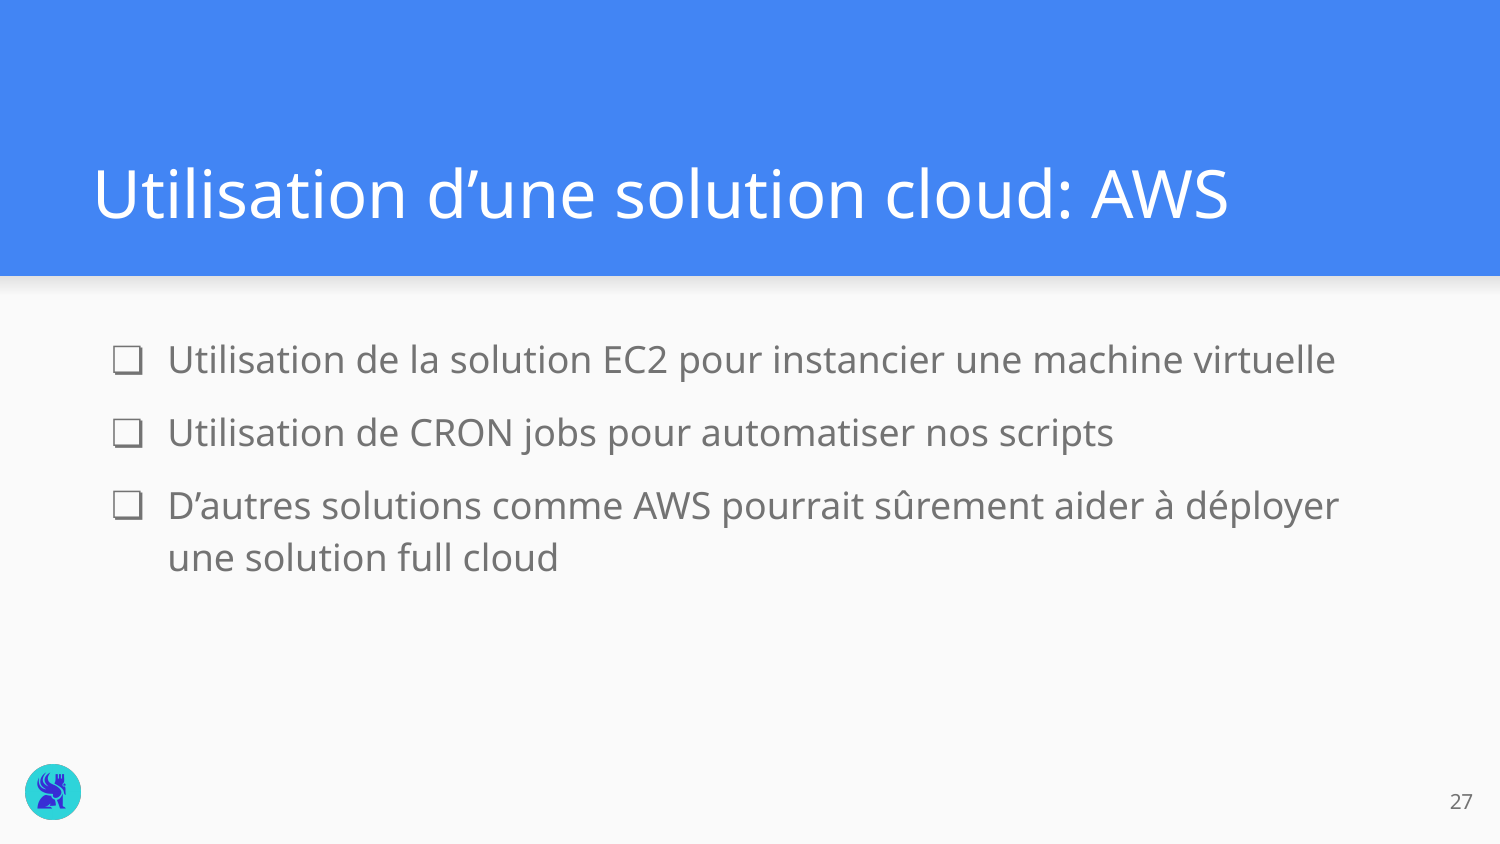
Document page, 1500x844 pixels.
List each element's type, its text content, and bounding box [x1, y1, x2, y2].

title Utilisation d’une solution cloud: AWS [77, 121, 1427, 248]
list Utilisation de la solution EC2 pour instancier une machine virtuelle Utilisation de CRON jobs pour automatiser nos scripts D’autres solutions comme AWS pourrait sûrement aider à déployer une solution full cloud [77, 314, 1427, 760]
picture [25, 764, 81, 820]
slide_number ‹#› [1398, 770, 1489, 835]
